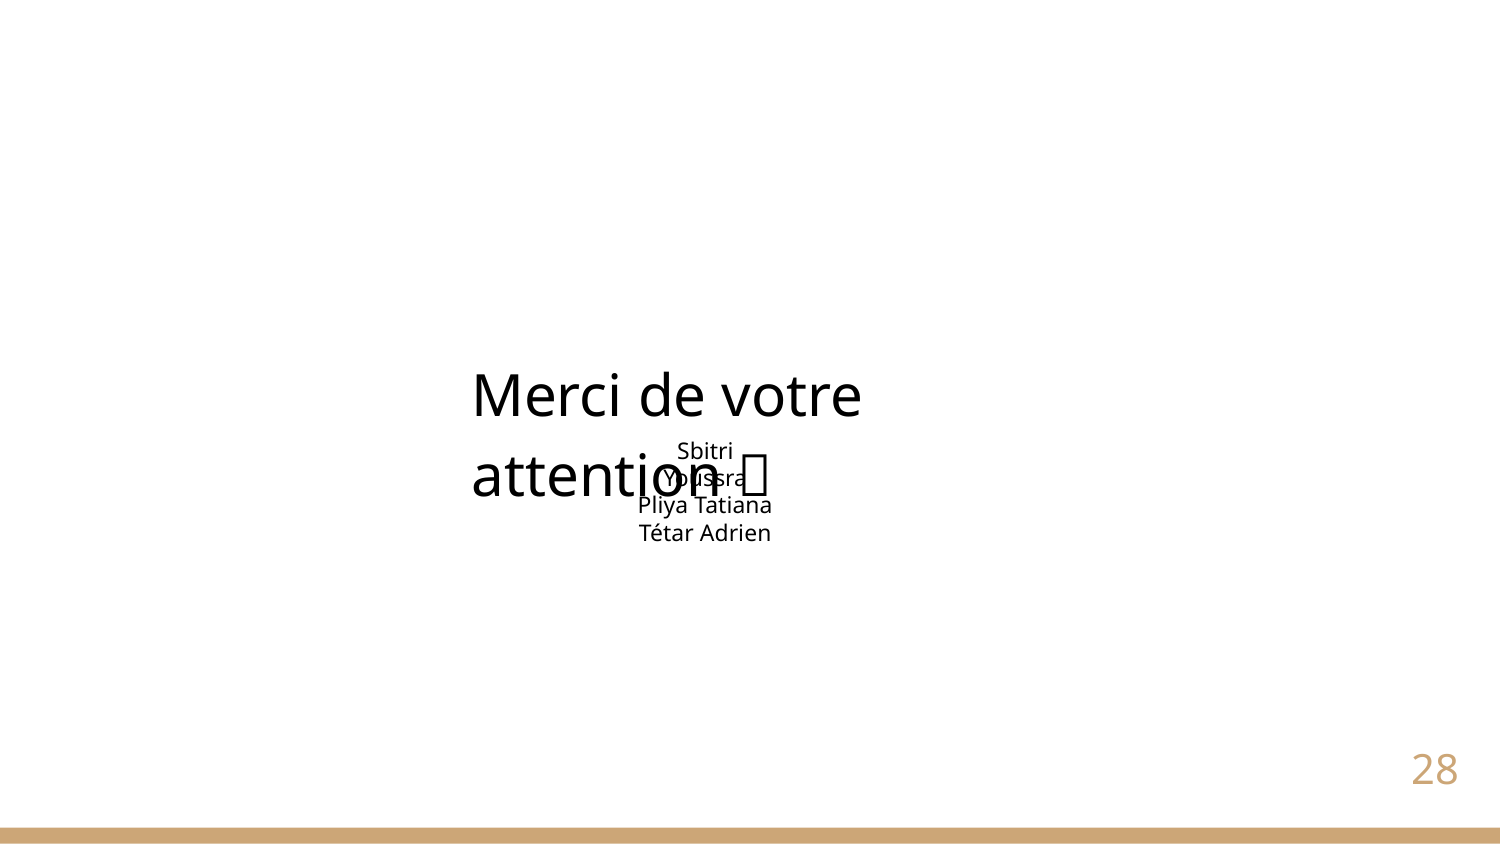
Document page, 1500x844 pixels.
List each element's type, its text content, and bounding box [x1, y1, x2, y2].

text_box Sbitri Youssra Pliya Tatiana Tétar Adrien [618, 421, 793, 519]
slide_number 28 [1384, 739, 1475, 804]
list Merci de votre attention  [437, 332, 1035, 422]
